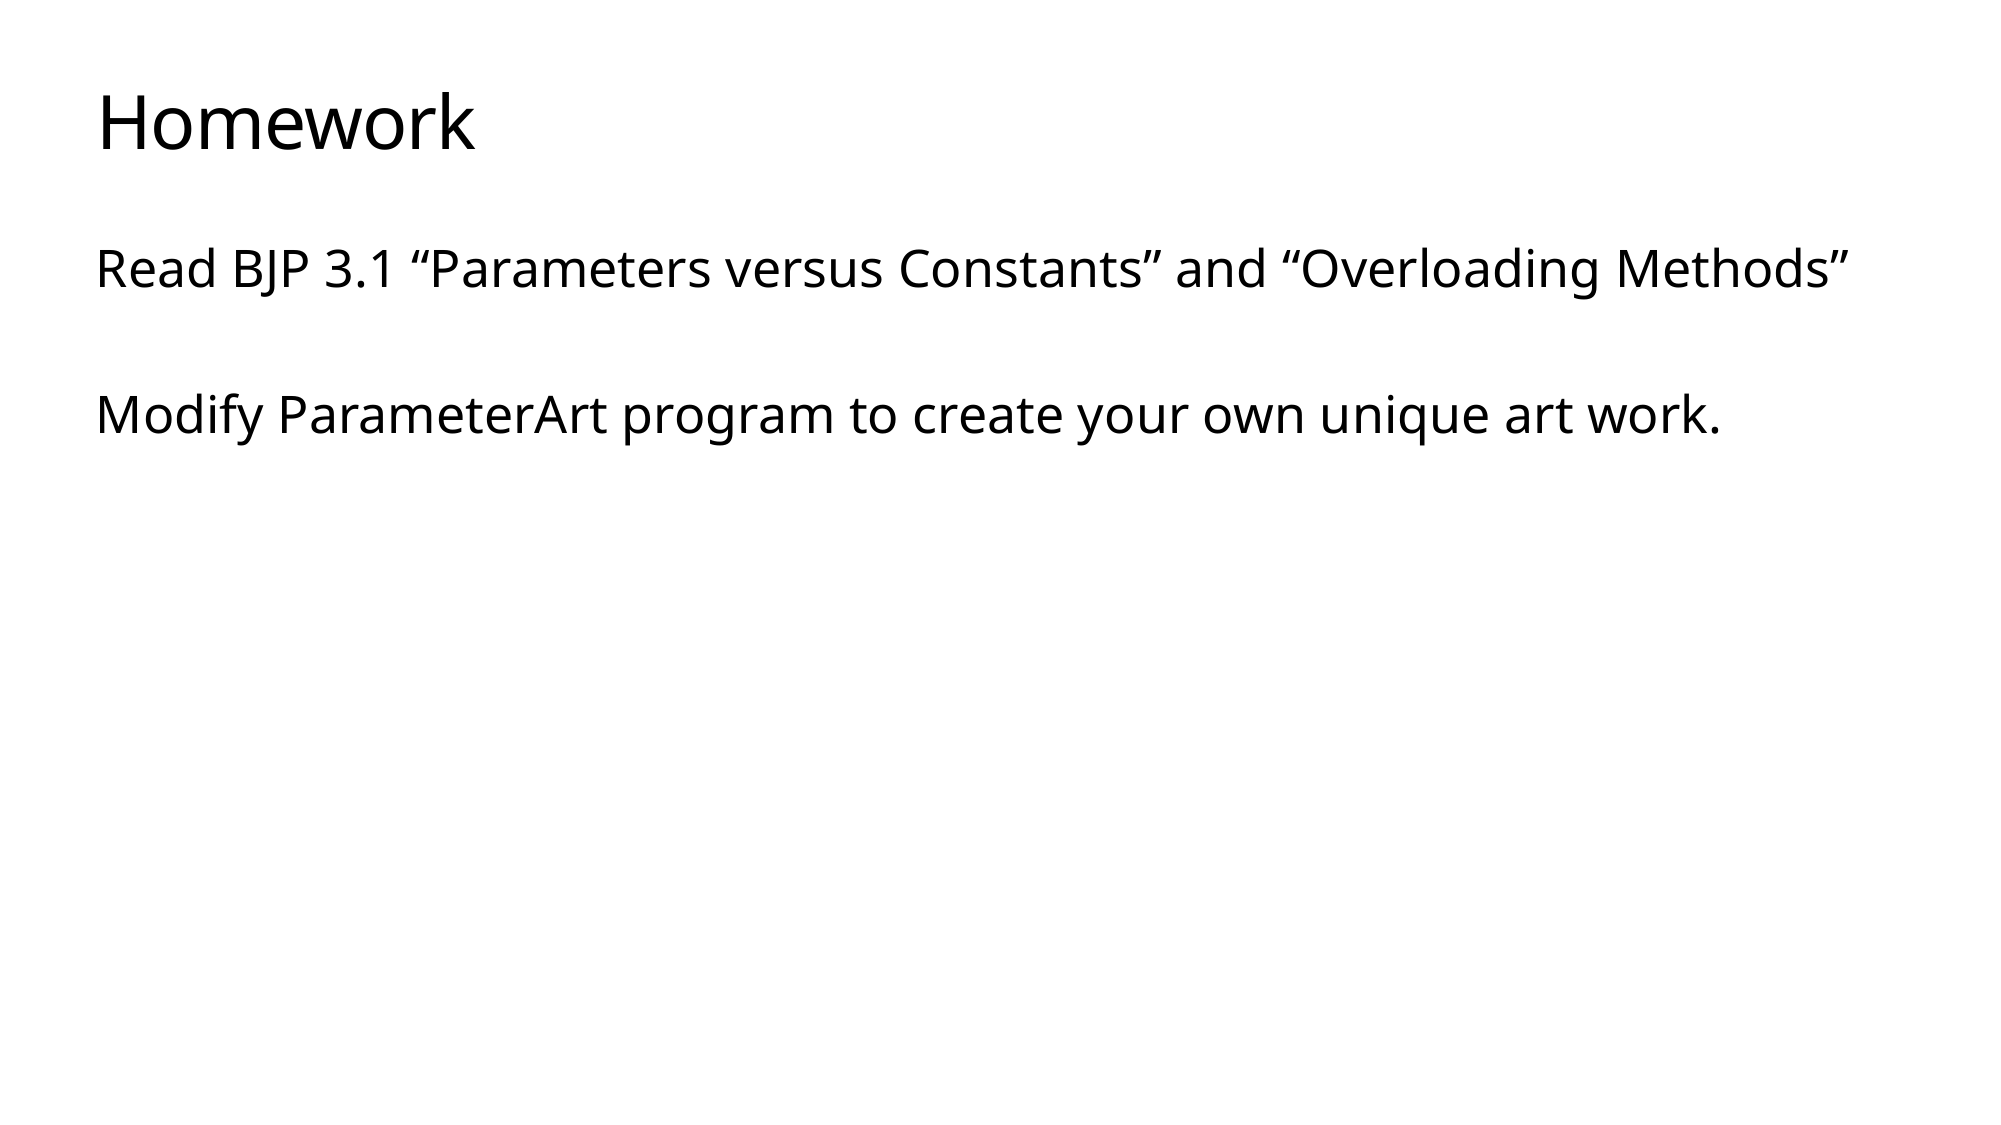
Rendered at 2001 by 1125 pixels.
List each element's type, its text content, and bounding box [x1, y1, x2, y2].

title Homework [96, 75, 1904, 166]
list Read BJP 3.1 “Parameters versus Constants” and “Overloading Methods” Modify ParameterArt program to create your own unique art work. [95, 235, 1904, 501]
